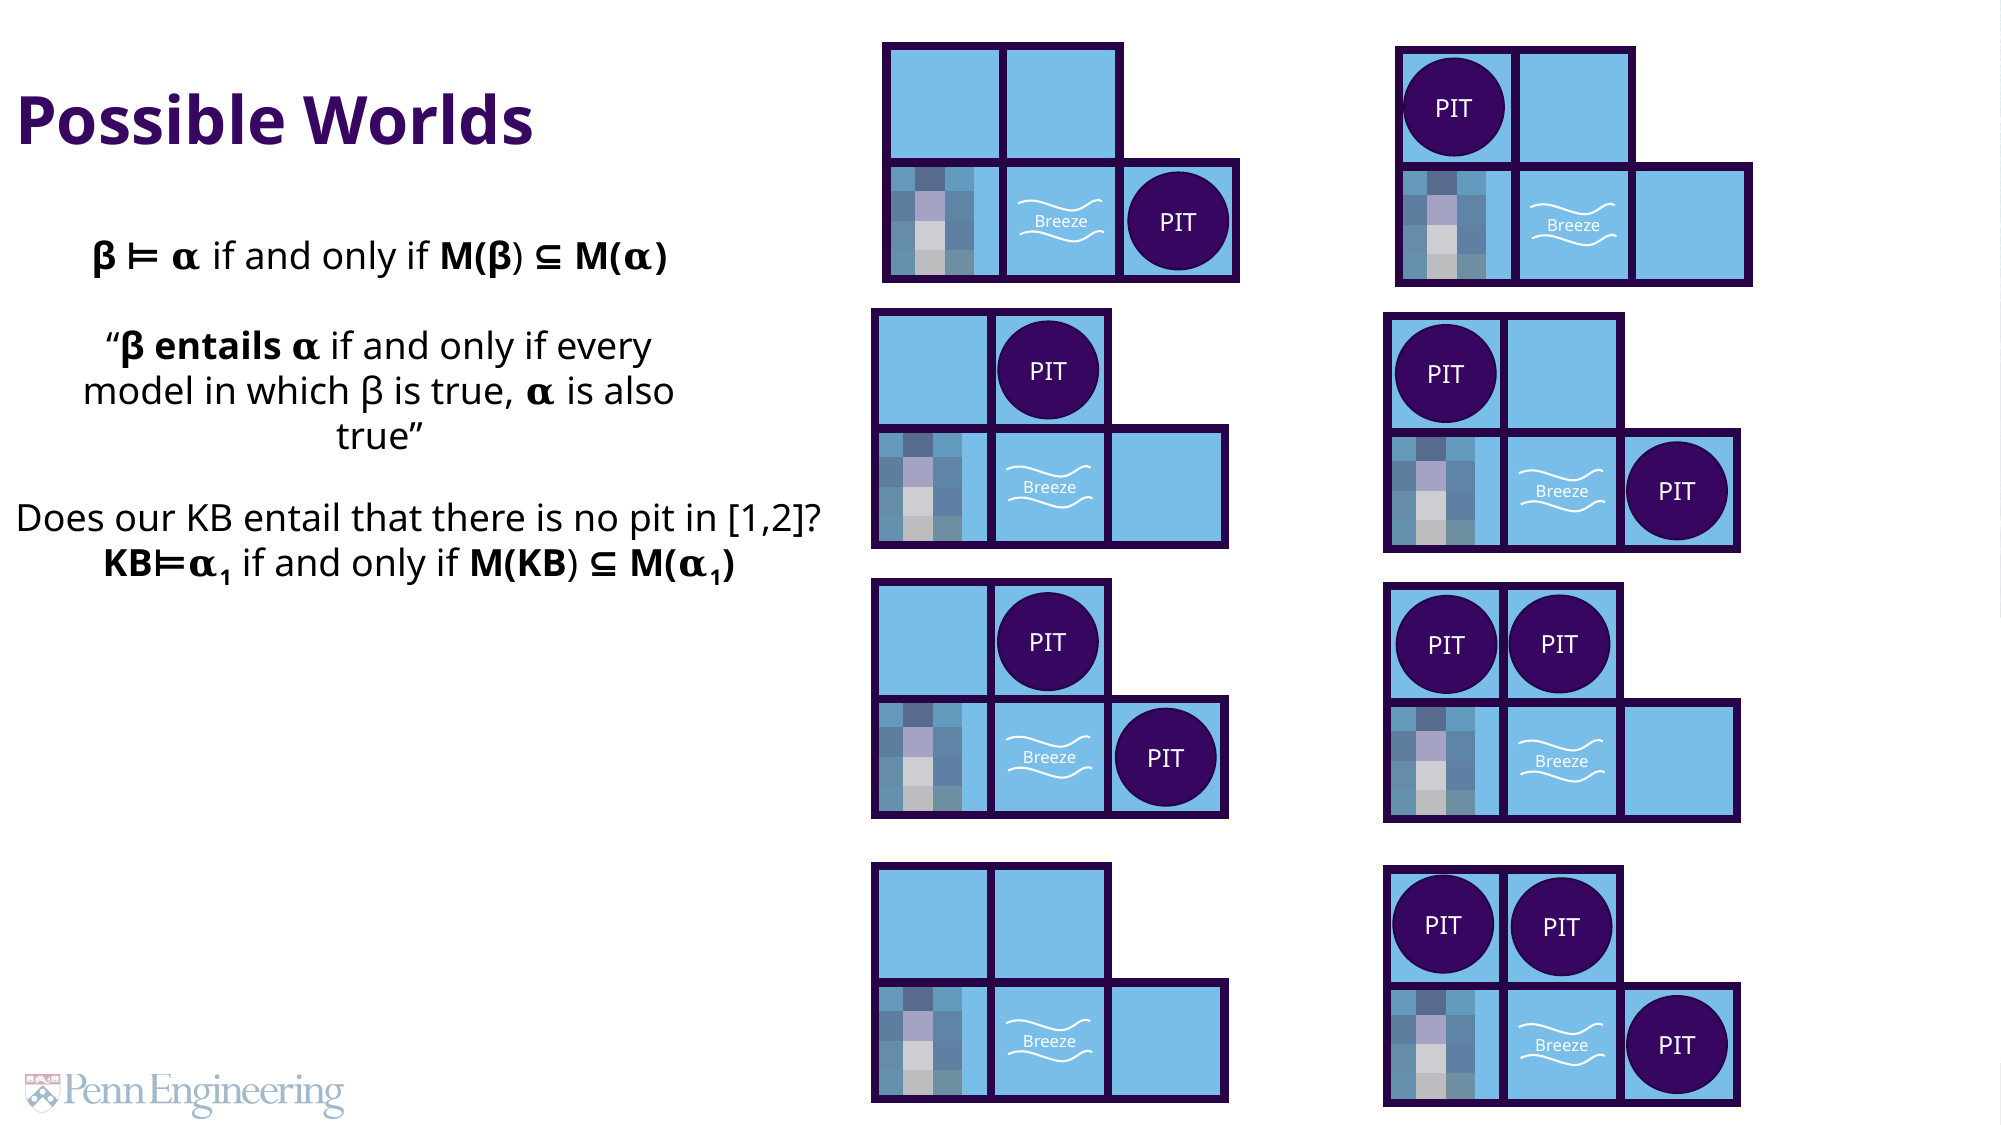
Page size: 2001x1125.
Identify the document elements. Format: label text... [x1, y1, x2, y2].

text_box [1398, 20, 1928, 283]
text_box [1387, 556, 1916, 820]
text_box β ⊨ 𝛂 if and only if M(β) ⊆ M(𝛂) “β entails 𝛂 if and only if every model in which β is true, 𝛂 is also true” [33, 224, 726, 465]
text_box [886, 16, 1415, 280]
text_box [874, 282, 1404, 546]
text_box [1387, 840, 1916, 1103]
text_box [1387, 286, 1916, 550]
text_box [874, 553, 1403, 816]
title Possible Worlds [0, 59, 882, 187]
text_box [874, 836, 1403, 1099]
text_box [25, 1074, 351, 1119]
text_box Does our KB entail that there is no pit in [1,2]? KB⊨𝛂1 if and only if M(KB) ⊆ M(𝛂1) [0, 486, 837, 598]
